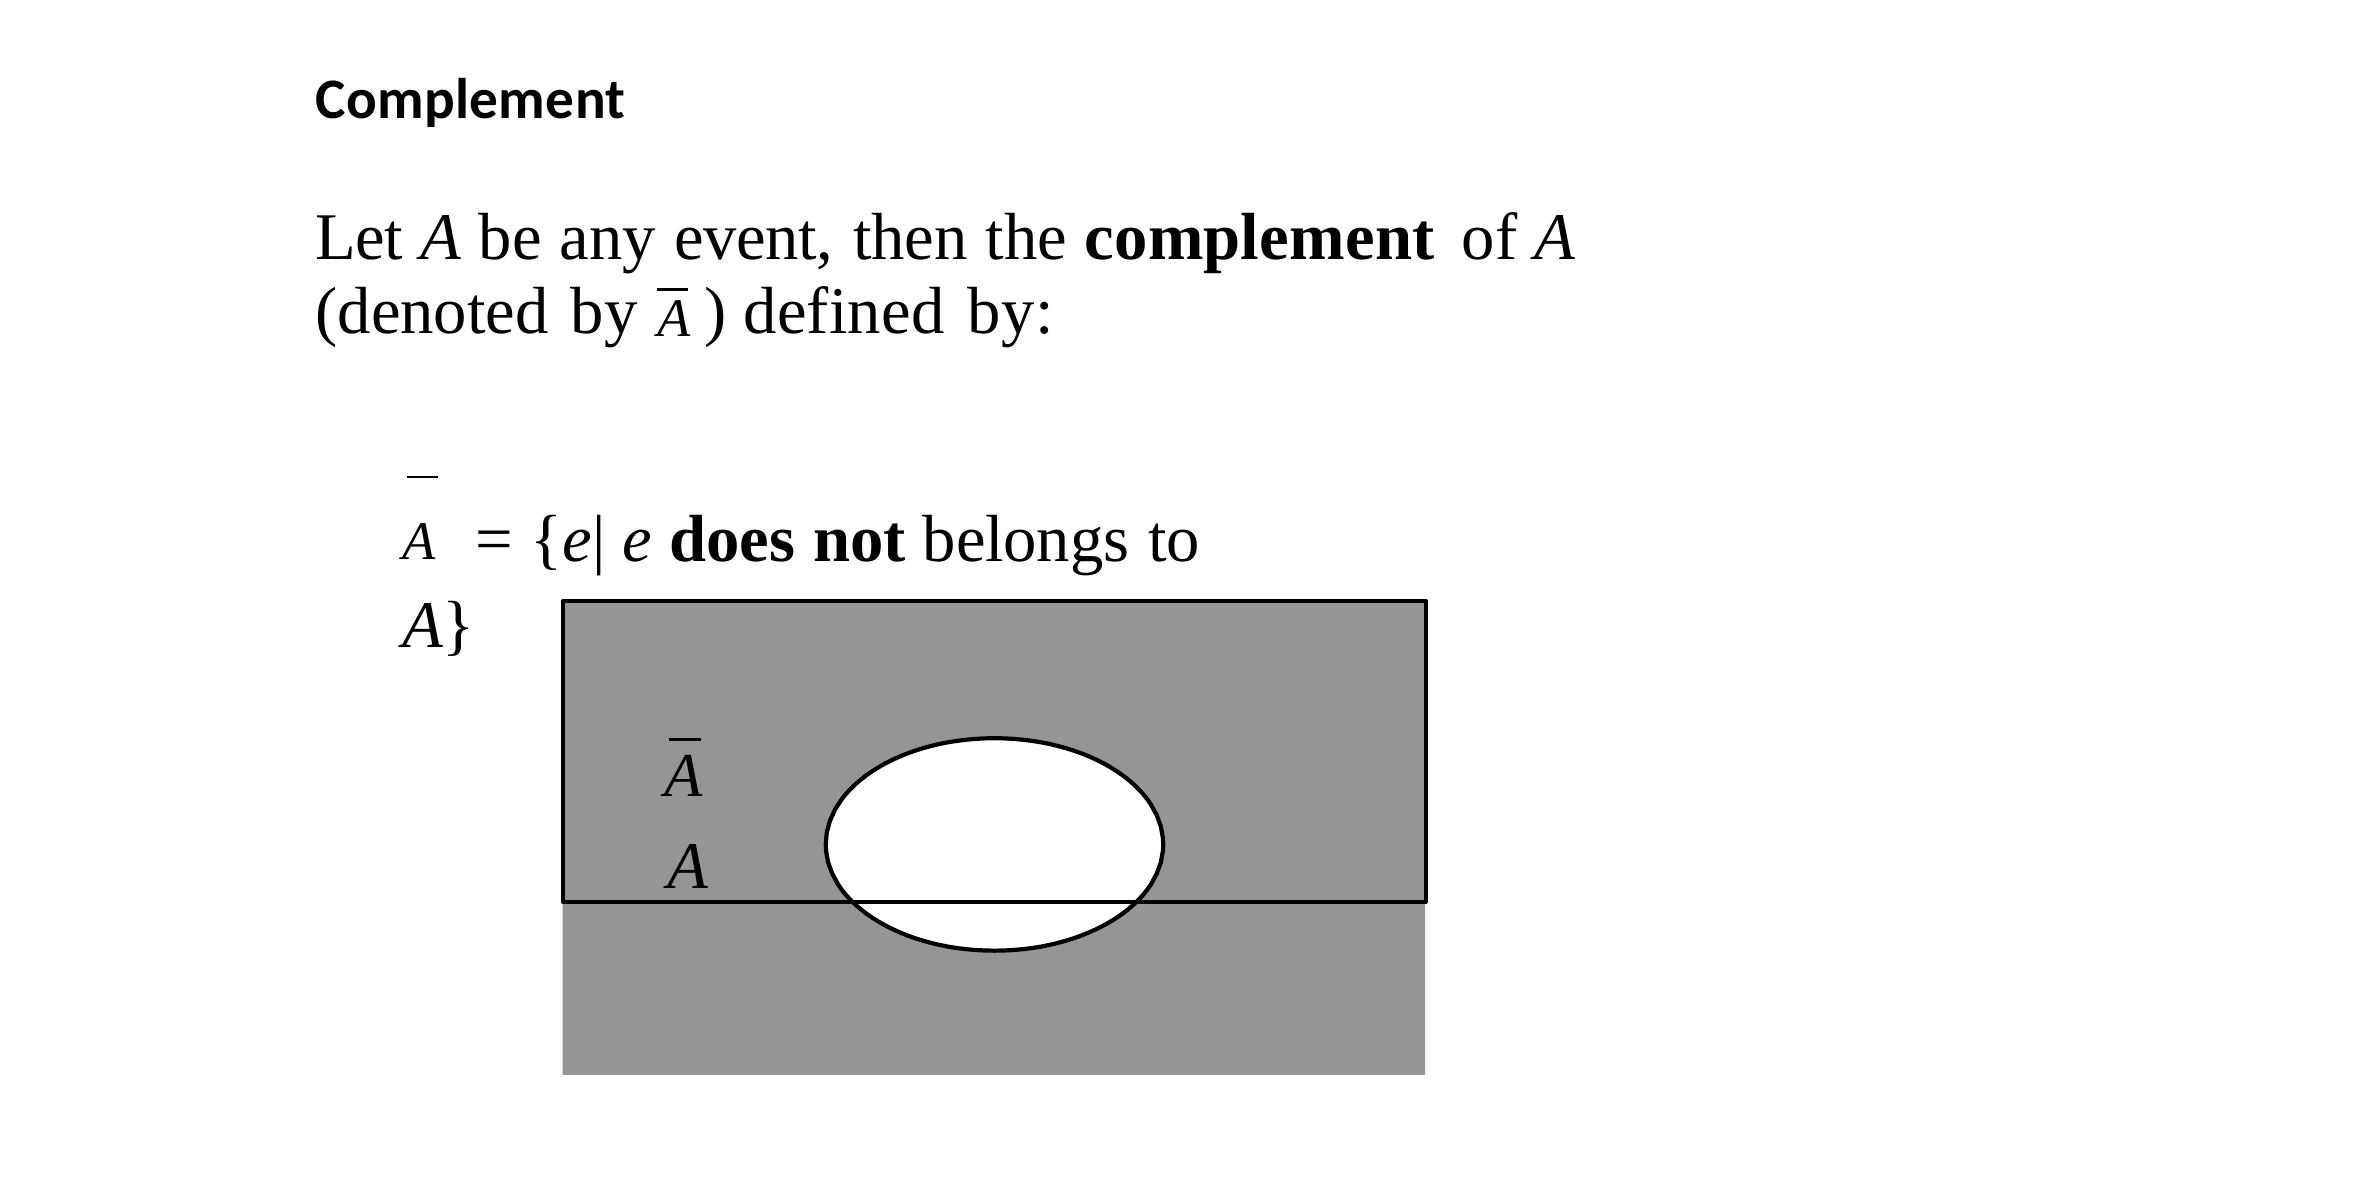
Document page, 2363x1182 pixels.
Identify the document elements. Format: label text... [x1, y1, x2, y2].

text_box Complement [313, 58, 630, 130]
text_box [562, 599, 1426, 1076]
title Let A be any event, then the complement of A (denoted by A ) defined by: [313, 190, 1576, 391]
text_box A = {e| e does not belongs to A} [399, 465, 1287, 661]
